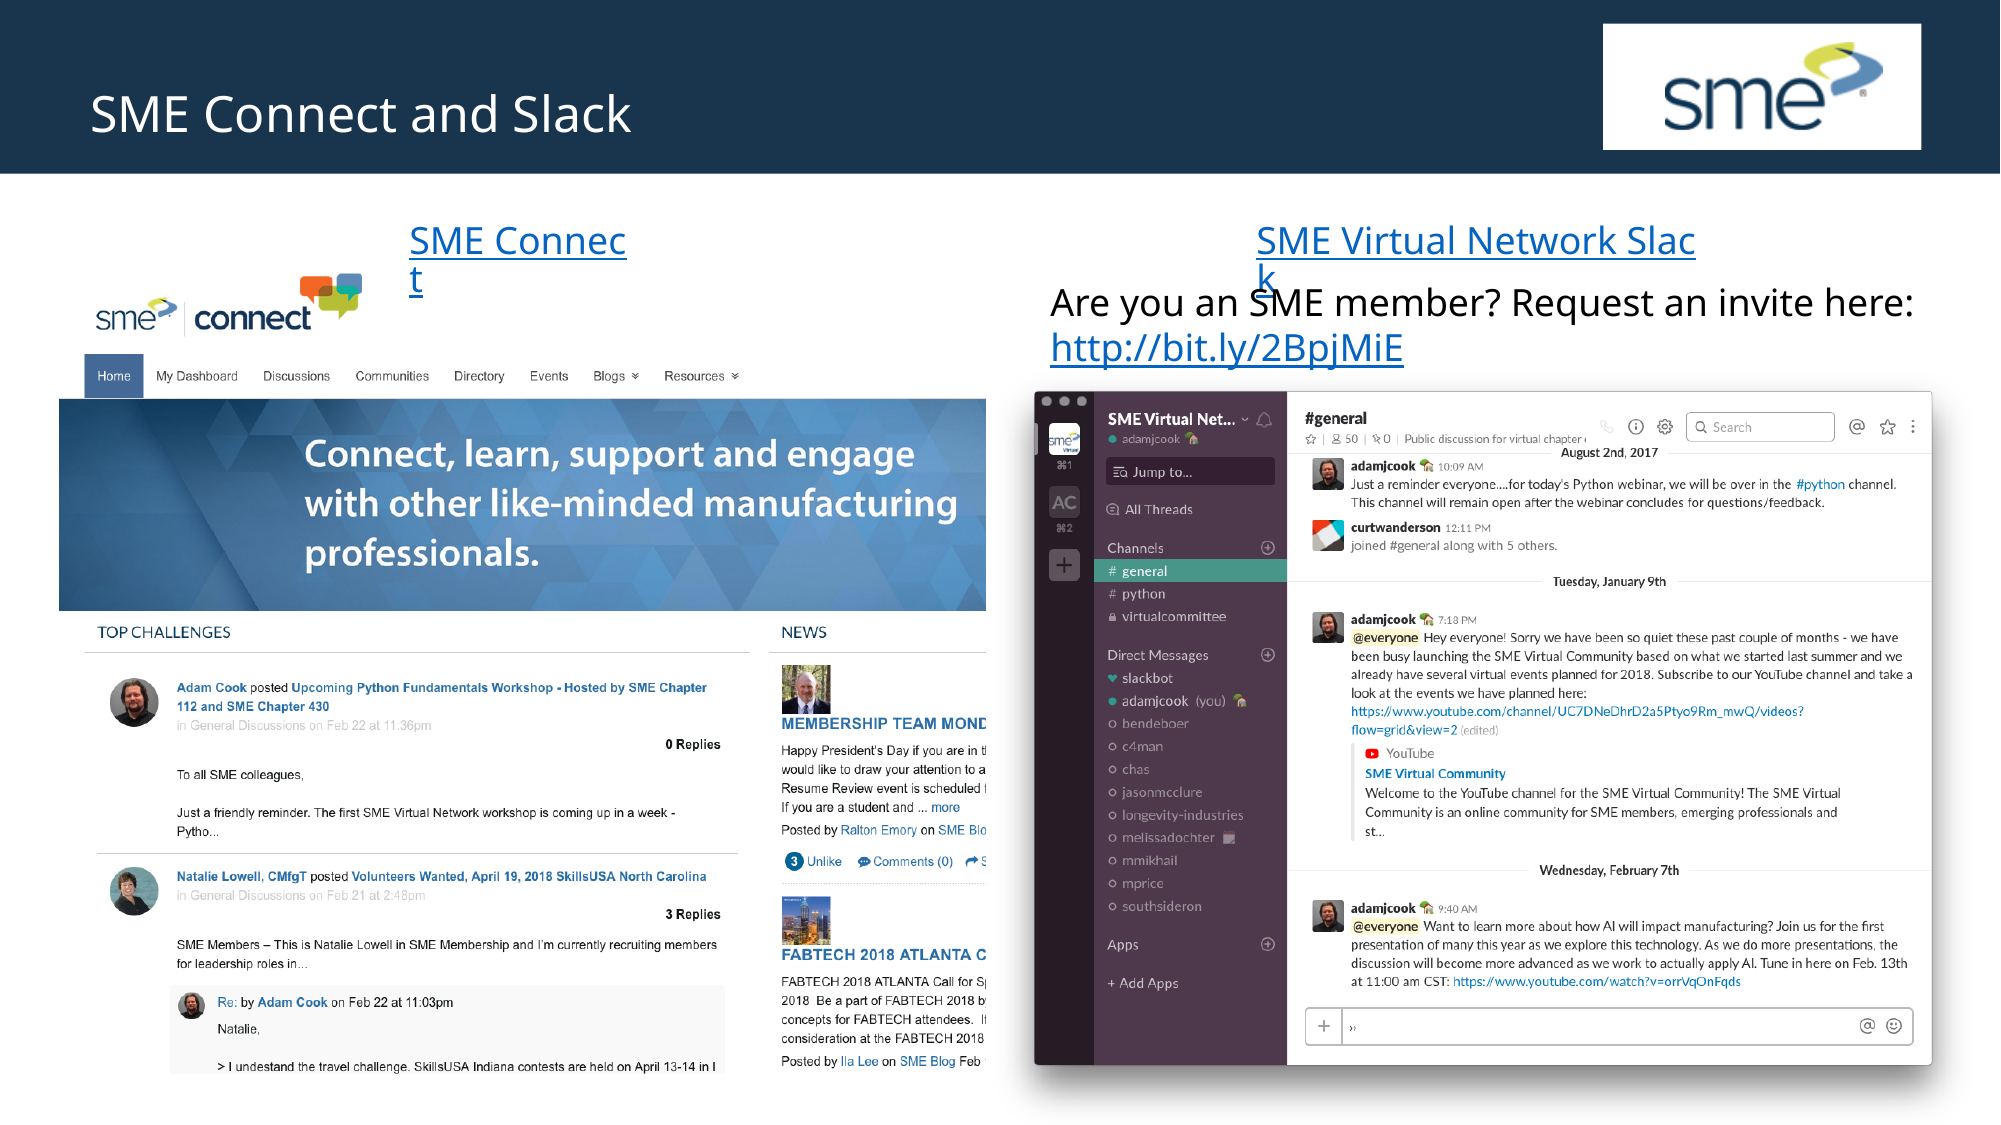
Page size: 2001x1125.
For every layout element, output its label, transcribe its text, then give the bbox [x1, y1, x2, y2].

picture [59, 270, 1981, 1125]
text_box SME Connect [394, 209, 651, 270]
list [1664, 42, 1883, 132]
text_box [1602, 23, 1922, 151]
title SME Connect and Slack [0, 0, 2000, 174]
text_box Are you an SME member? Request an invite here: http://bit.ly/2BpjMiE [1035, 271, 1930, 363]
text_box SME Virtual Network Slack [1241, 209, 1724, 271]
